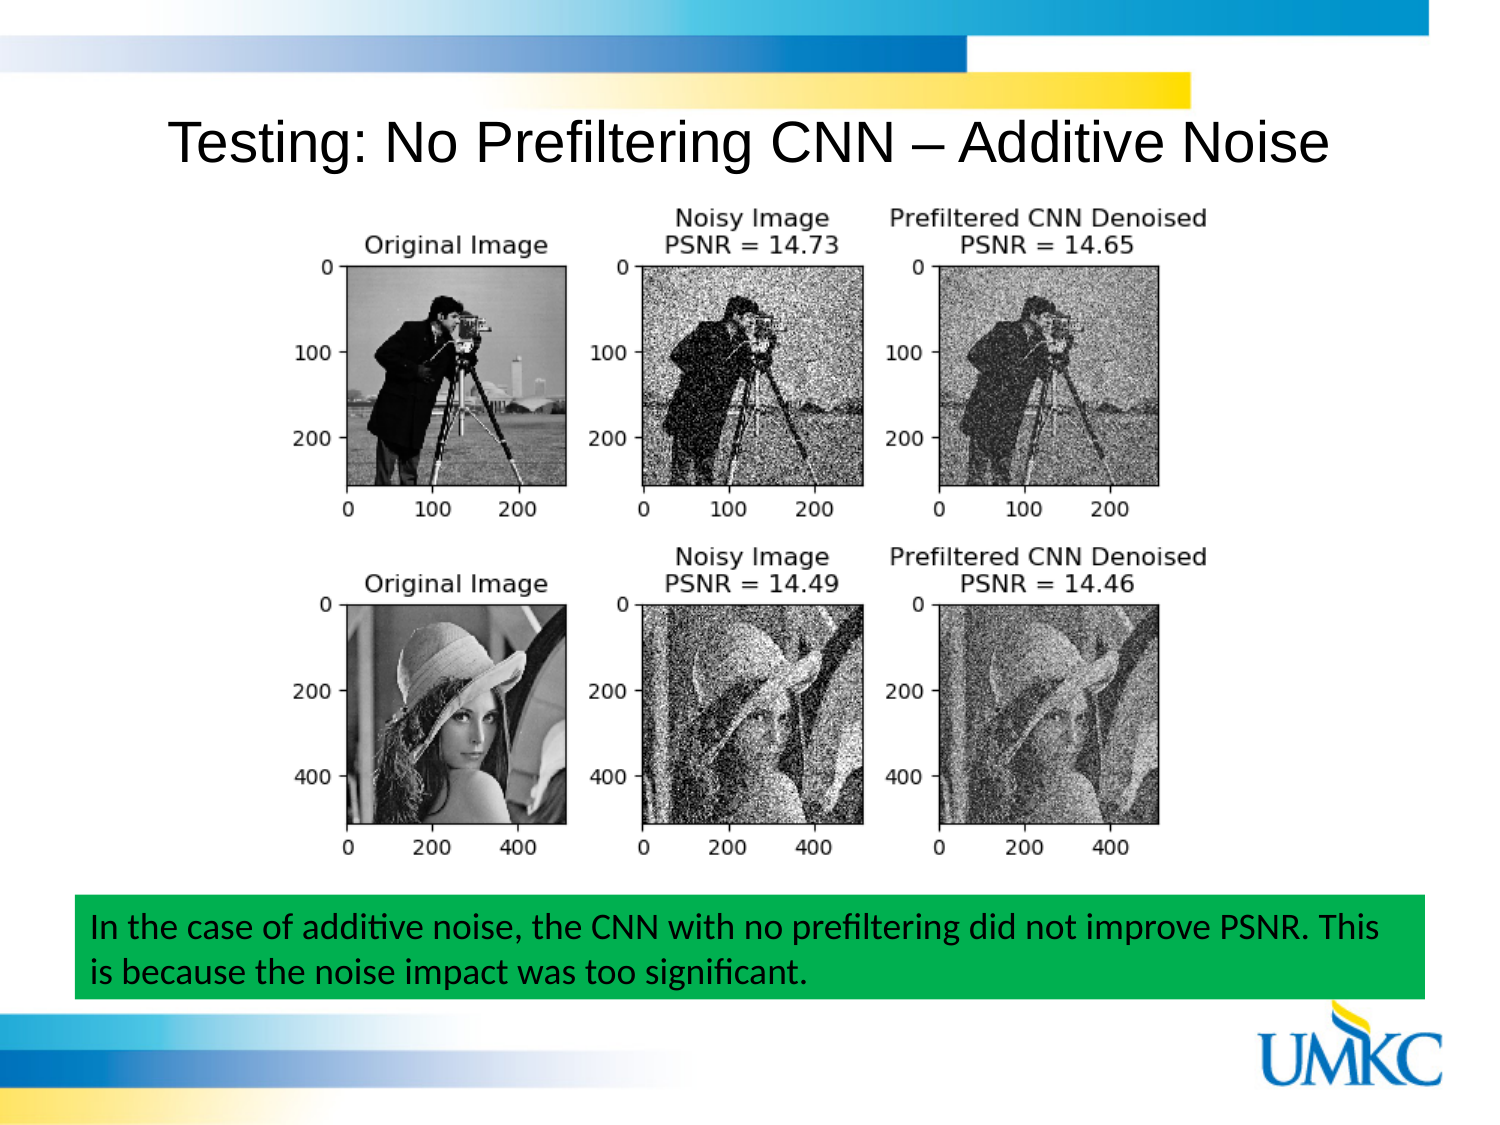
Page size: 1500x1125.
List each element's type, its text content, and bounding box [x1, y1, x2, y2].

picture [0, 0, 1500, 1125]
title Testing: No Prefiltering CNN – Additive Noise [75, 45, 1425, 233]
text_box In the case of additive noise, the CNN with no prefiltering did not improve PSNR. This is because the noise impact was too significant. [74, 894, 1425, 1000]
